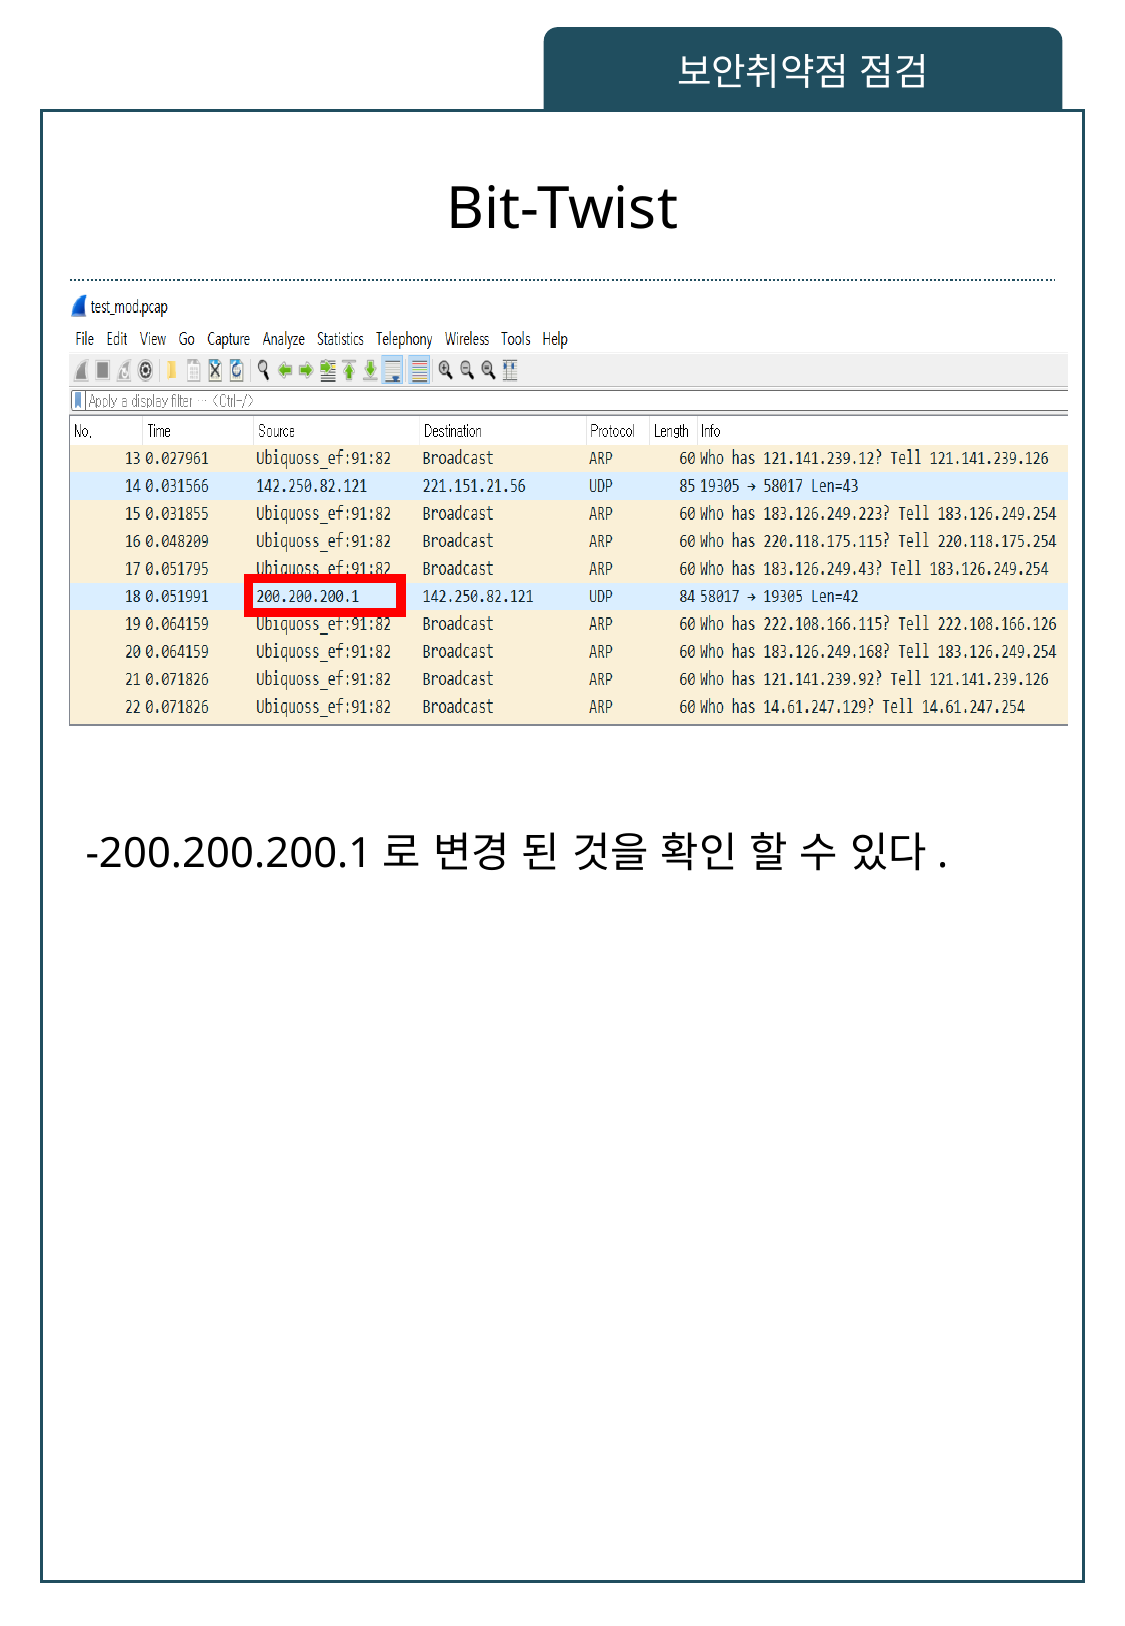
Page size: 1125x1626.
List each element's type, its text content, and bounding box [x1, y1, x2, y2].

text_box 보안취약점 점검 [542, 26, 1064, 112]
title Bit-Twist [77, 152, 1048, 267]
text_box [41, 109, 1084, 1582]
picture [69, 290, 1068, 726]
list -200.200.200.1로 변경 된 것을 확인 할 수 있다. [70, 824, 1050, 1515]
text_box [560, 35, 1046, 103]
